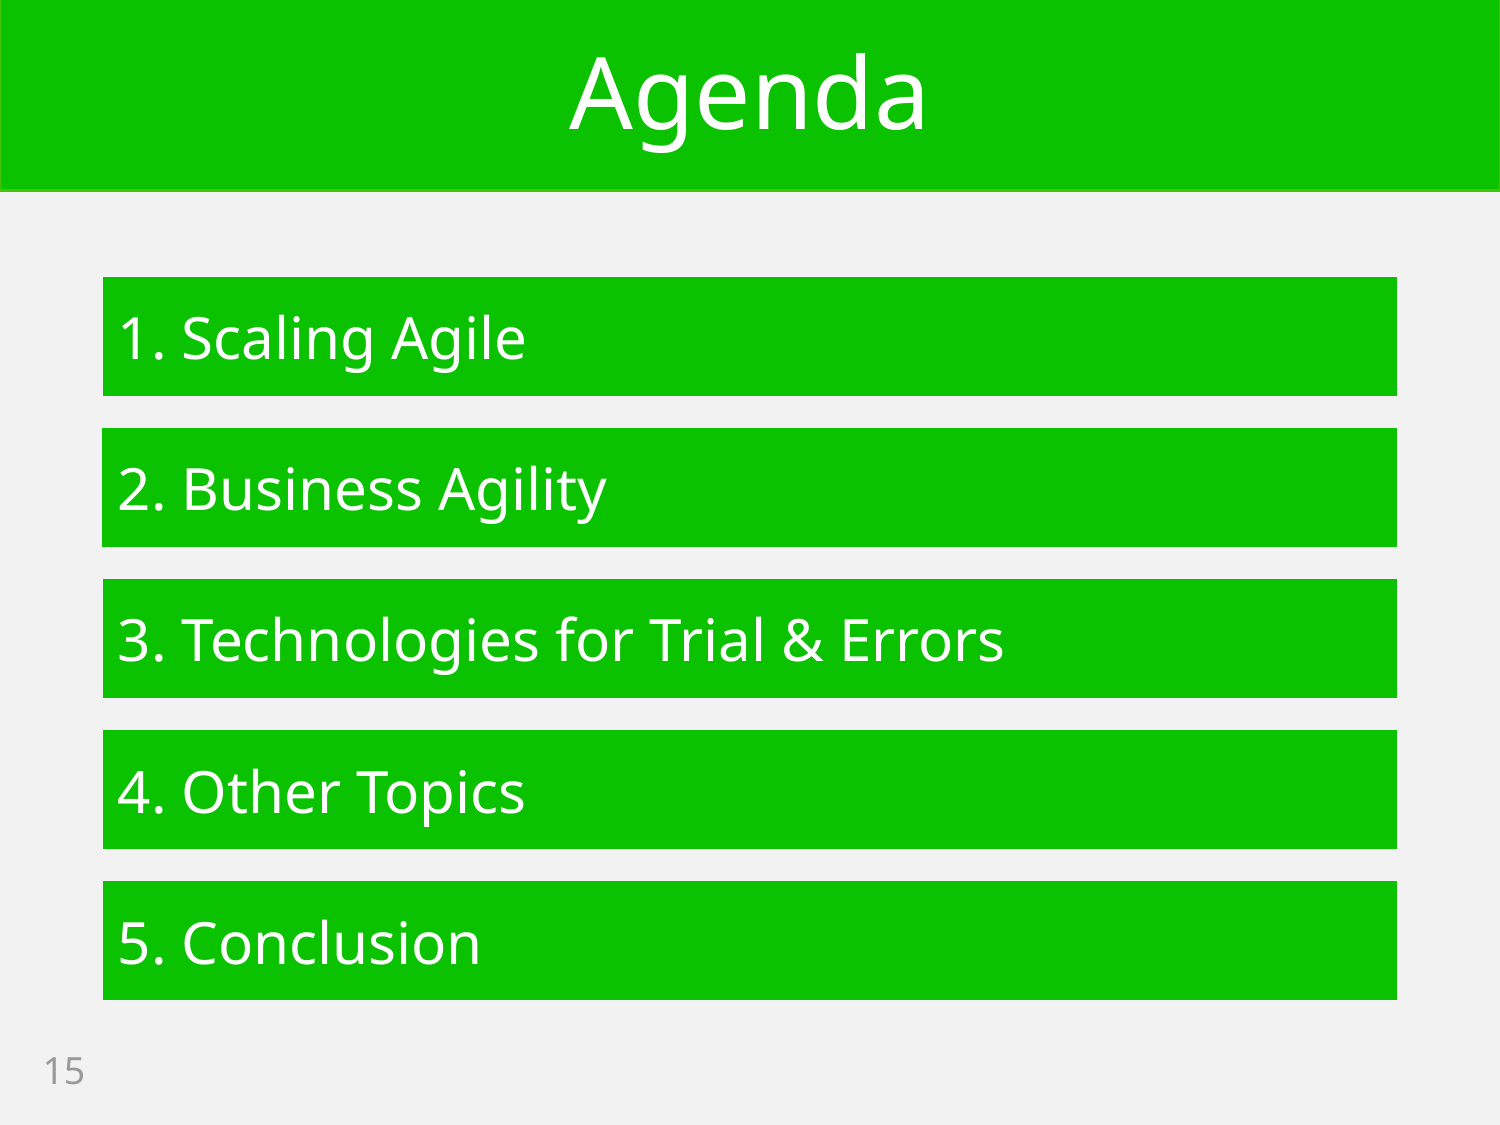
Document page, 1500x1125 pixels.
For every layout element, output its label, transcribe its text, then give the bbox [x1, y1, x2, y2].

text_box 5. Conclusion [103, 881, 1397, 1000]
text_box 2. Business Agility [102, 428, 1397, 547]
text_box 3. Technologies for Trial & Errors [103, 579, 1397, 698]
text_box 4. Other Topics [103, 730, 1397, 849]
title Agenda [0, 53, 1500, 140]
text_box 1. Scaling Agile [103, 277, 1397, 396]
slide_number 15 [27, 1042, 146, 1102]
